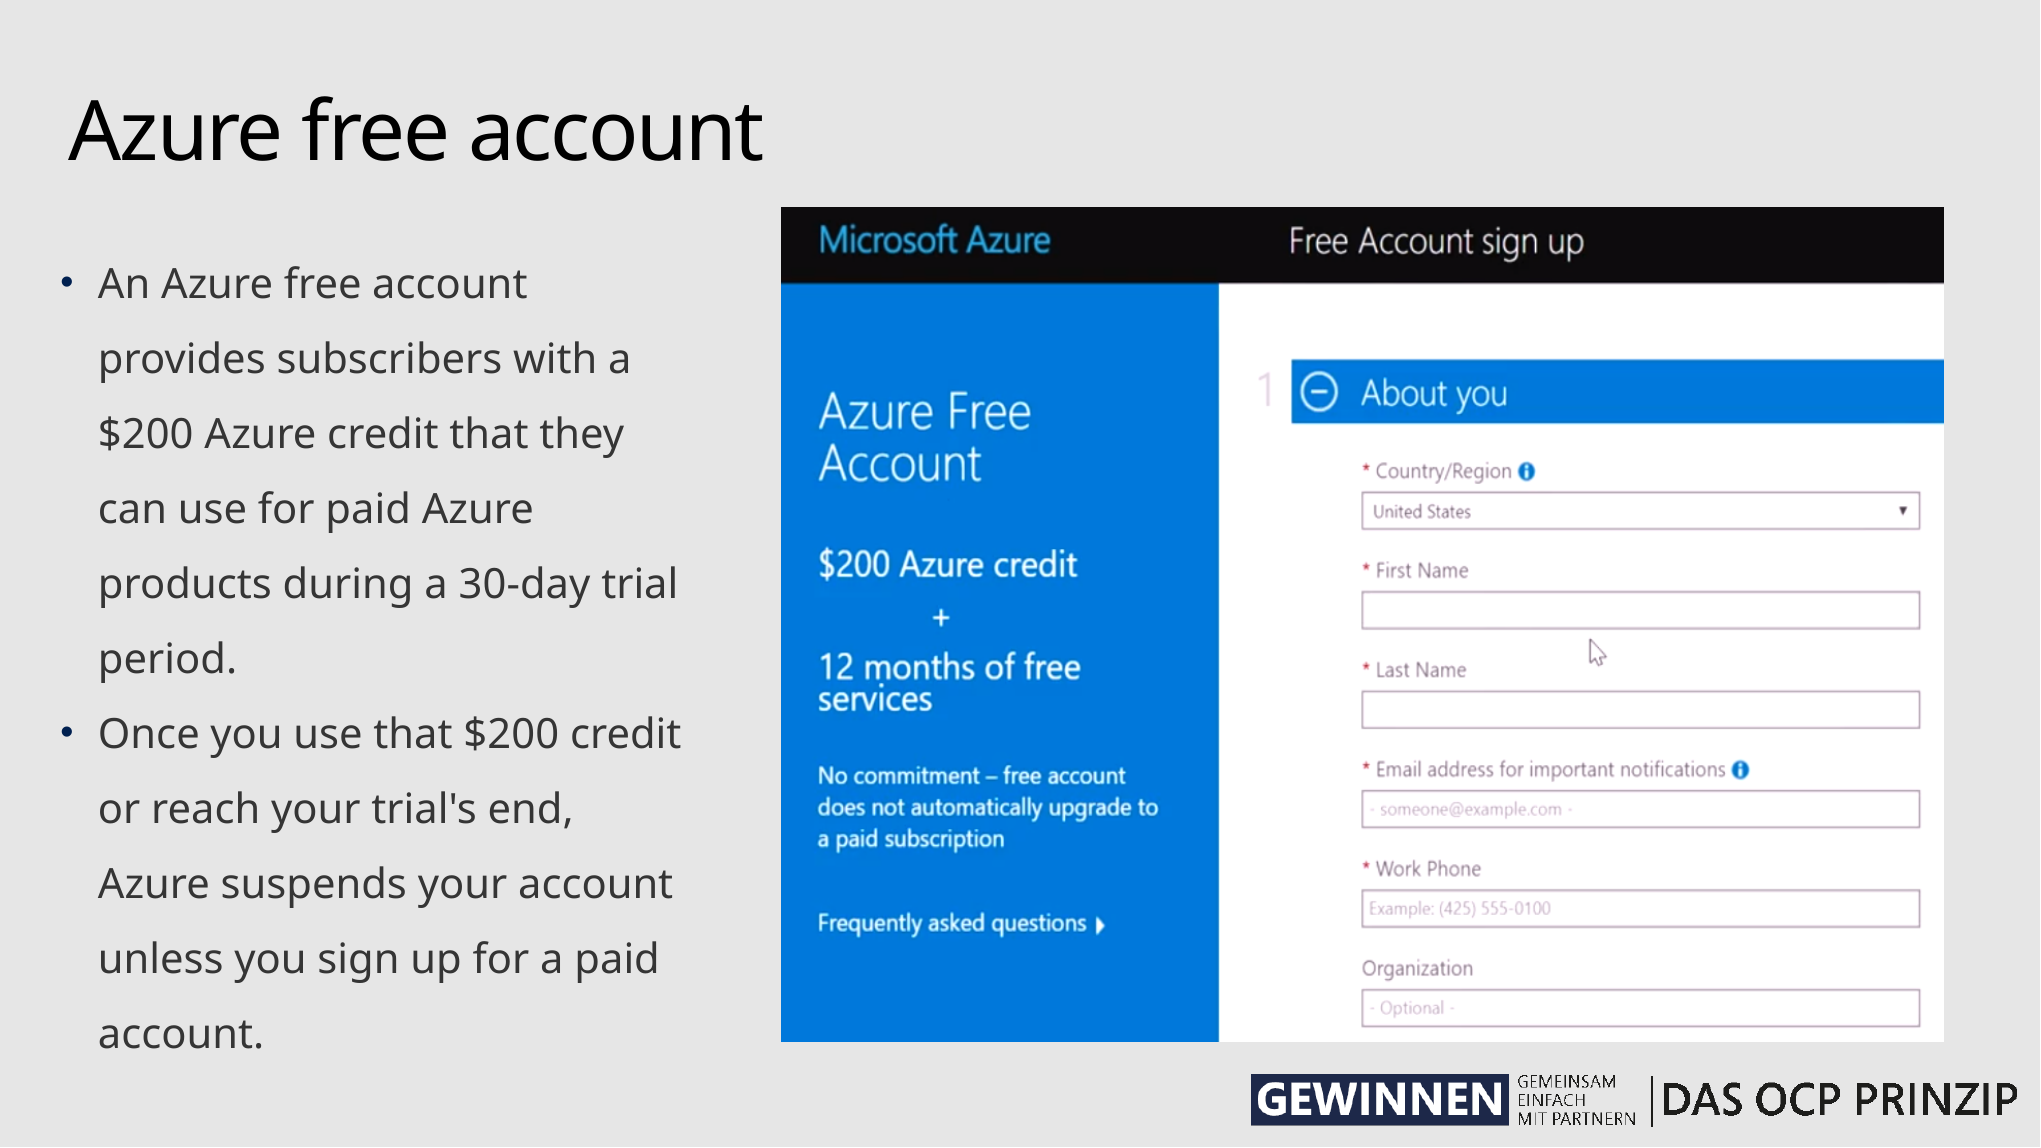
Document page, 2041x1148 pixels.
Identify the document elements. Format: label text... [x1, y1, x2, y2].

title Azure free account [45, 73, 1996, 225]
picture [780, 207, 1944, 1042]
list An Azure free account provides subscribers with a $200 Azure credit that they can use for paid Azure products during a 30-day trial period. Once you use that $200 credit or reach your trial's end, Azure suspends your account unless you sign up for a paid account. [45, 224, 711, 603]
picture [1238, 1066, 2041, 1134]
